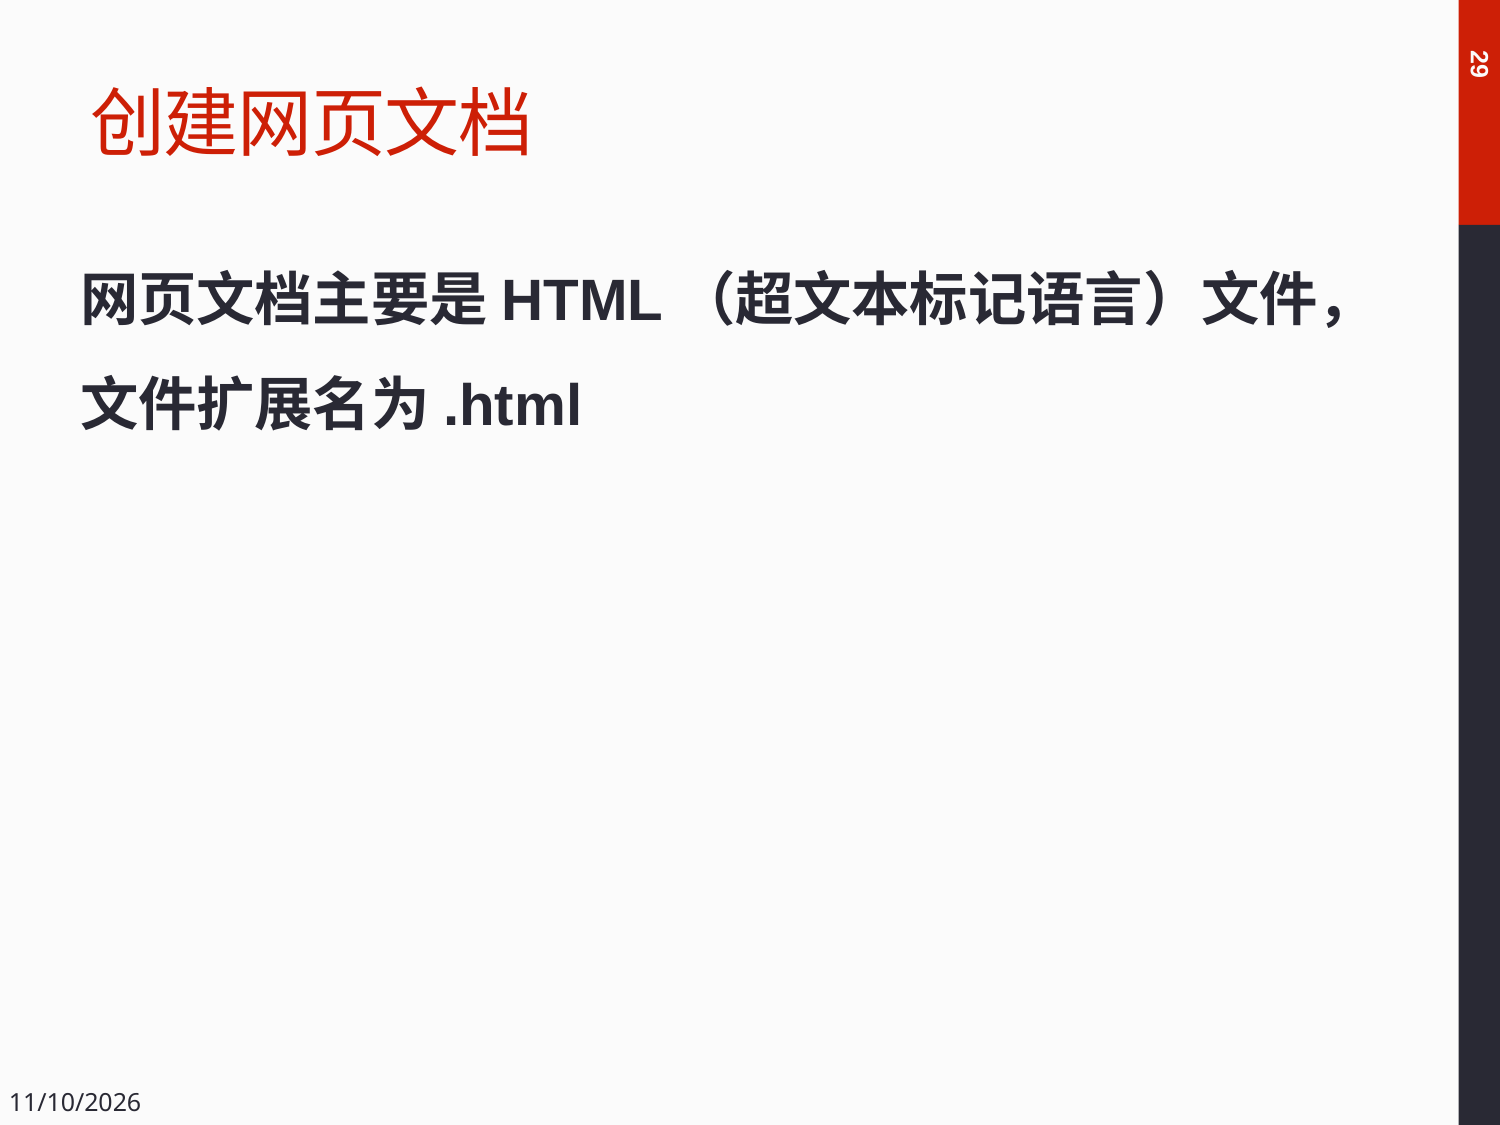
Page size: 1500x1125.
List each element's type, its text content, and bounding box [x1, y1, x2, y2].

slide_number 29 [1450, 15, 1500, 114]
title 创建网页文档 [75, 24, 1282, 173]
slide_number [0, 1070, 183, 1121]
list 网页文档主要是HTML（超文本标记语言）文件，文件扩展名为.html [64, 219, 1366, 1012]
